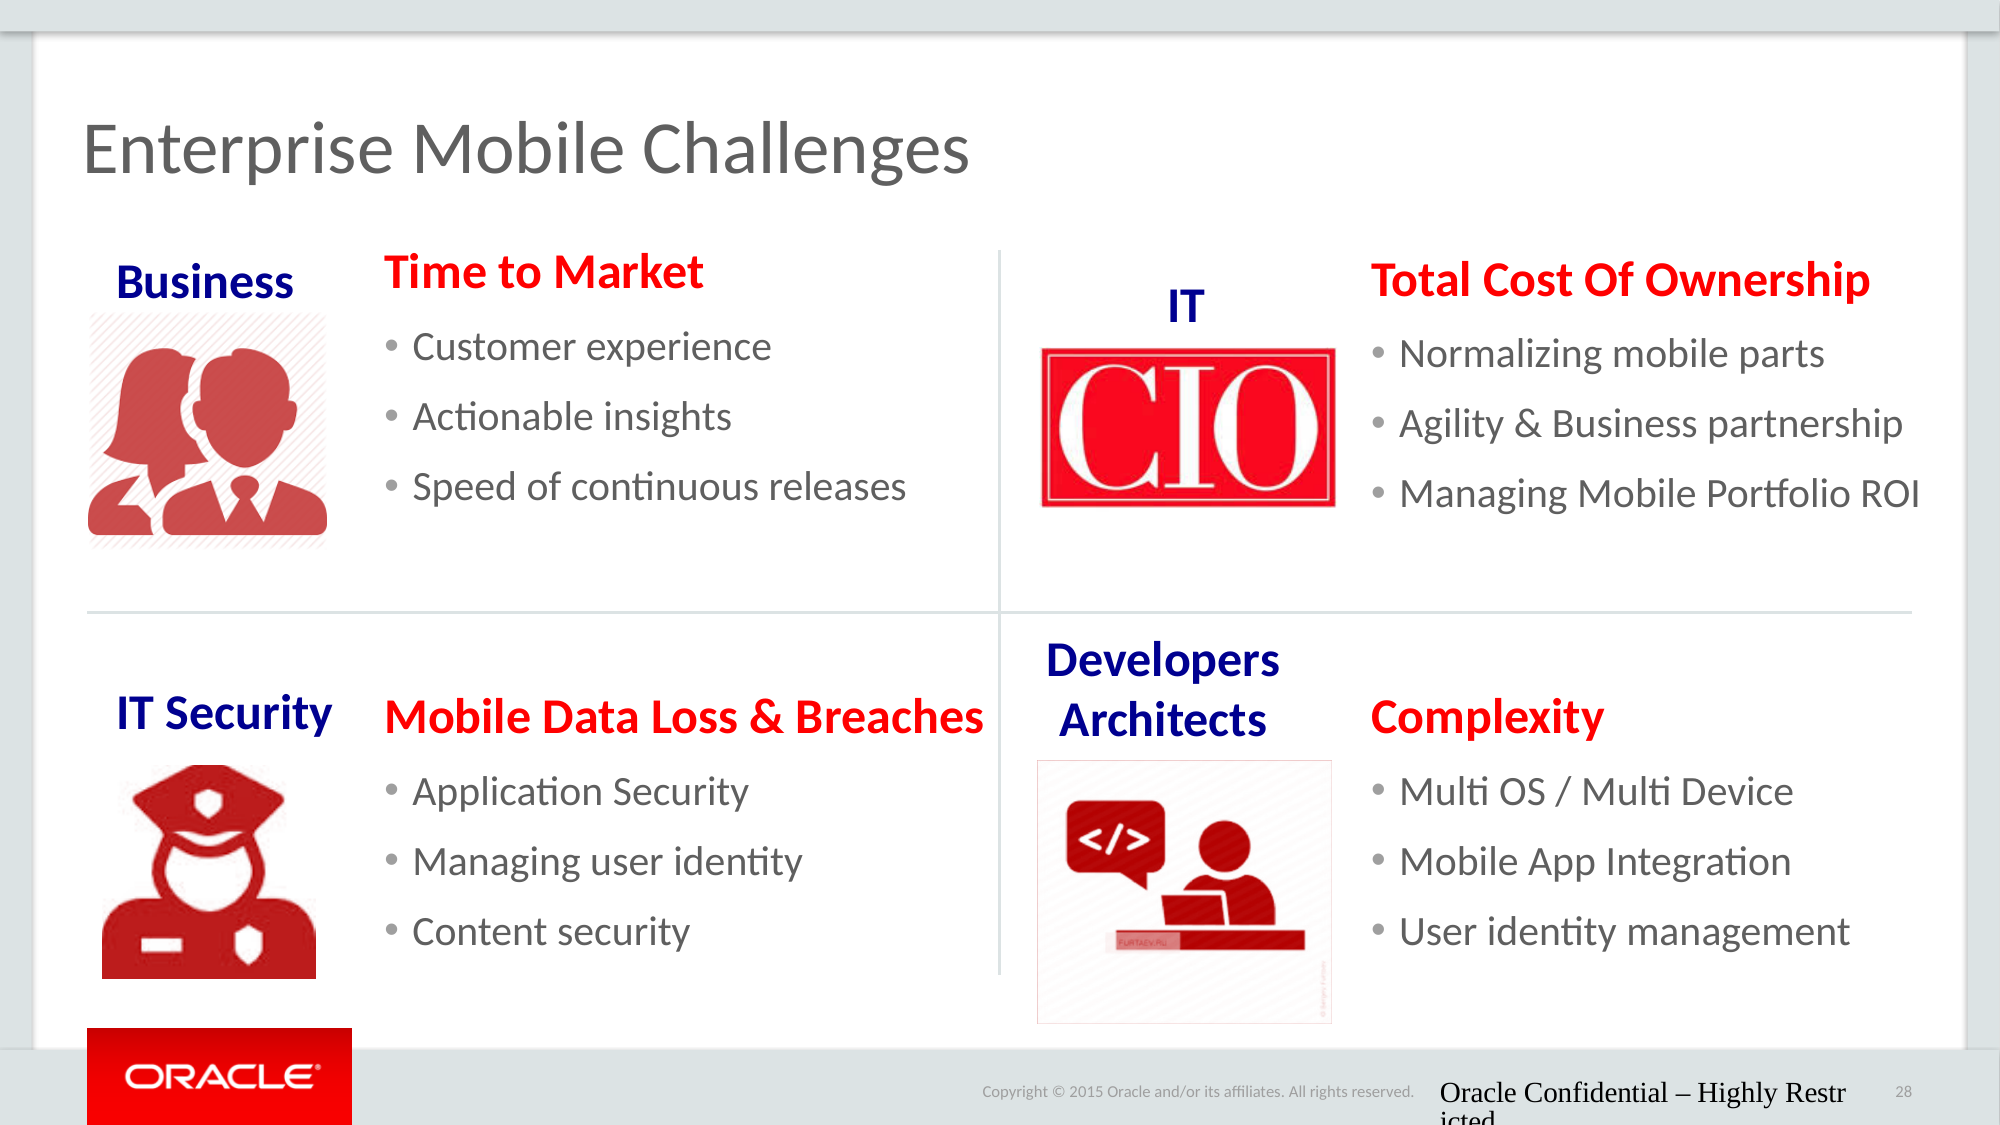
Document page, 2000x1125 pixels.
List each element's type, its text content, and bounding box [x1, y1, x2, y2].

picture [1036, 760, 1333, 1024]
text_box Mobile Data Loss & Breaches Application Security Managing user identity Content security [384, 657, 996, 988]
list Time to Market Customer experience Actionable insights Speed of continuous releases [384, 262, 913, 568]
text_box Business [101, 240, 311, 309]
text_box Developers Architects [1031, 618, 1296, 754]
text_box IT [1152, 265, 1221, 341]
text_box IT Security [101, 672, 349, 748]
slide_number 28 [1850, 1075, 1913, 1106]
picture [1028, 347, 1350, 513]
list Total Cost Of Ownership Normalizing mobile parts Agility & Business partnership Managing Mobile Portfolio ROI [1370, 200, 1946, 570]
picture [87, 1028, 352, 1125]
footer Oracle Confidential – Highly Restricted [1439, 1075, 1850, 1106]
picture [102, 765, 316, 979]
list Complexity Multi OS / Multi Device Mobile App Integration User identity management [1370, 657, 1967, 988]
picture [87, 311, 327, 551]
title Enterprise Mobile Challenges [82, 40, 1907, 188]
